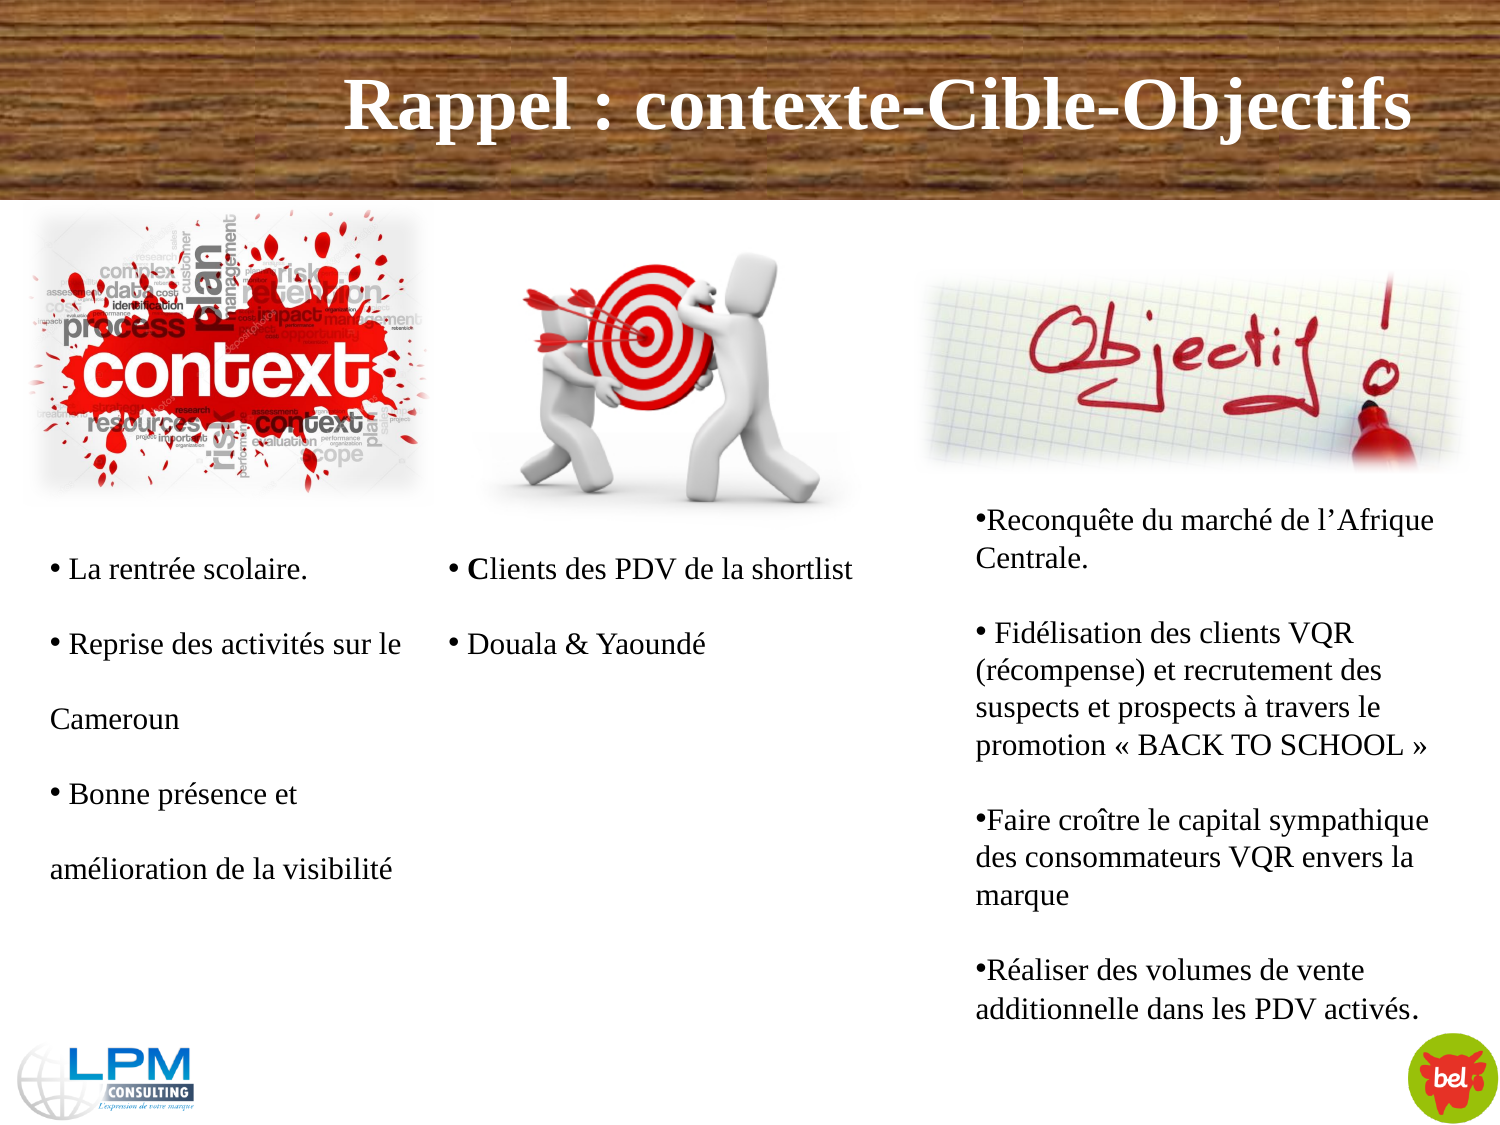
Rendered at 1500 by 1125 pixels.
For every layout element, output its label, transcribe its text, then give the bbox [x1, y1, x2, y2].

text_box [0, 0, 1500, 201]
text_box Clients des PDV de la shortlist Douala & Yaoundé [433, 503, 938, 669]
text_box La rentrée scolaire. Reprise des activités sur le Cameroun Bonne présence et amélioration de la visibilité [35, 515, 422, 893]
text_box Rappel : contexte-Cible-Objectifs [257, 47, 1500, 153]
picture [0, 1030, 215, 1125]
picture [913, 269, 1471, 474]
picture [445, 198, 891, 534]
text_box Reconquête du marché de l’Afrique Centrale. Fidélisation des clients VQR (récompense) et recrutement des suspects et prospects à travers le promotion « BACK TO SCHOOL » Faire croître le capital sympathique des consommateurs VQR envers la marque Réaliser des volumes de vente additionnelle dans les PDV activés. [960, 492, 1465, 1034]
picture [1406, 1031, 1500, 1125]
picture [23, 198, 434, 508]
